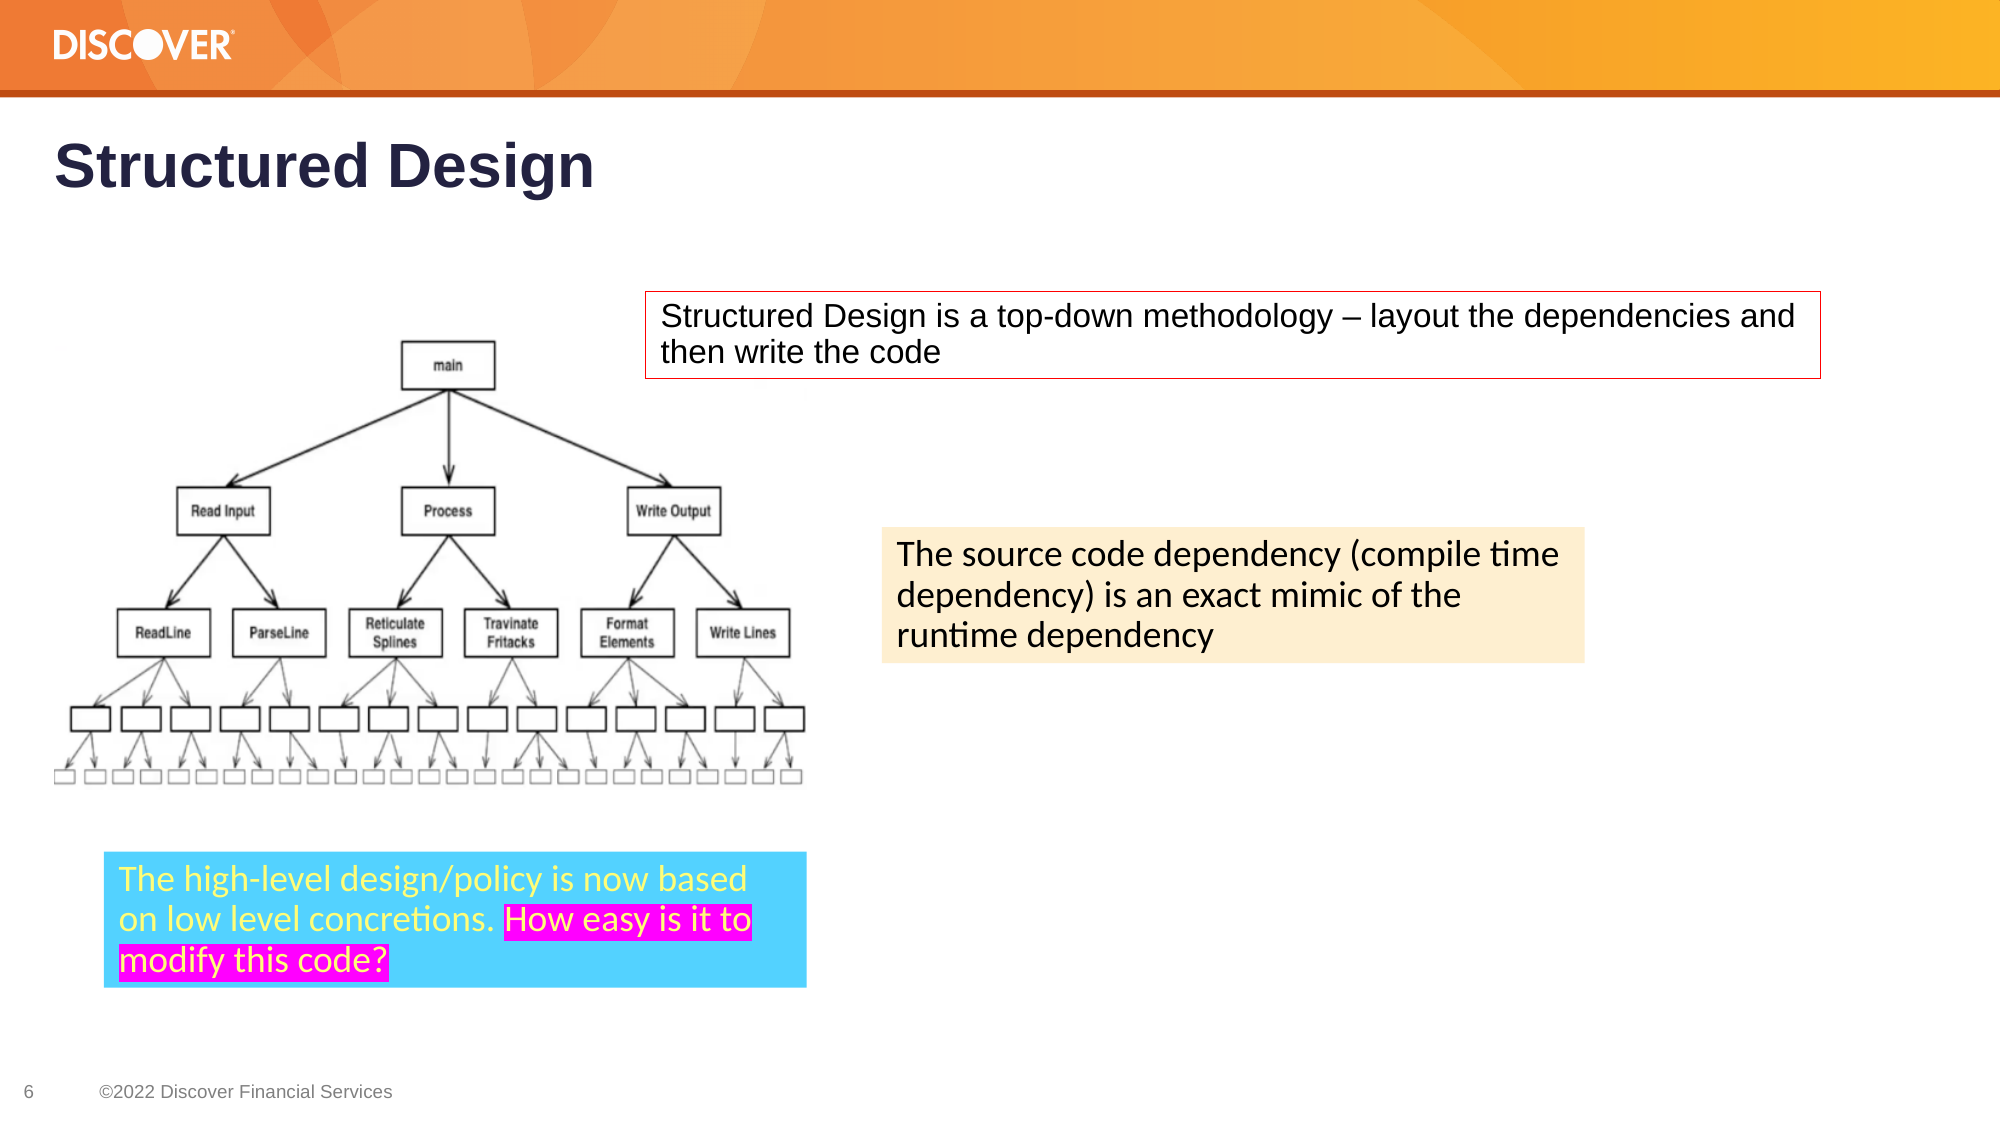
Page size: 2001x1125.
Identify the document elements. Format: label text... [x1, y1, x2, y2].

title Structured Design [54, 97, 1945, 225]
picture [54, 335, 807, 790]
picture [0, 0, 1795, 90]
text_box The high-level design/policy is now based on low level concretions. How easy is it to modify this code? [103, 851, 807, 988]
text_box Structured Design is a top-down methodology – layout the dependencies and then write the code [645, 291, 1821, 379]
text_box The source code dependency (compile time dependency) is an exact mimic of the runtime dependency [881, 527, 1585, 664]
